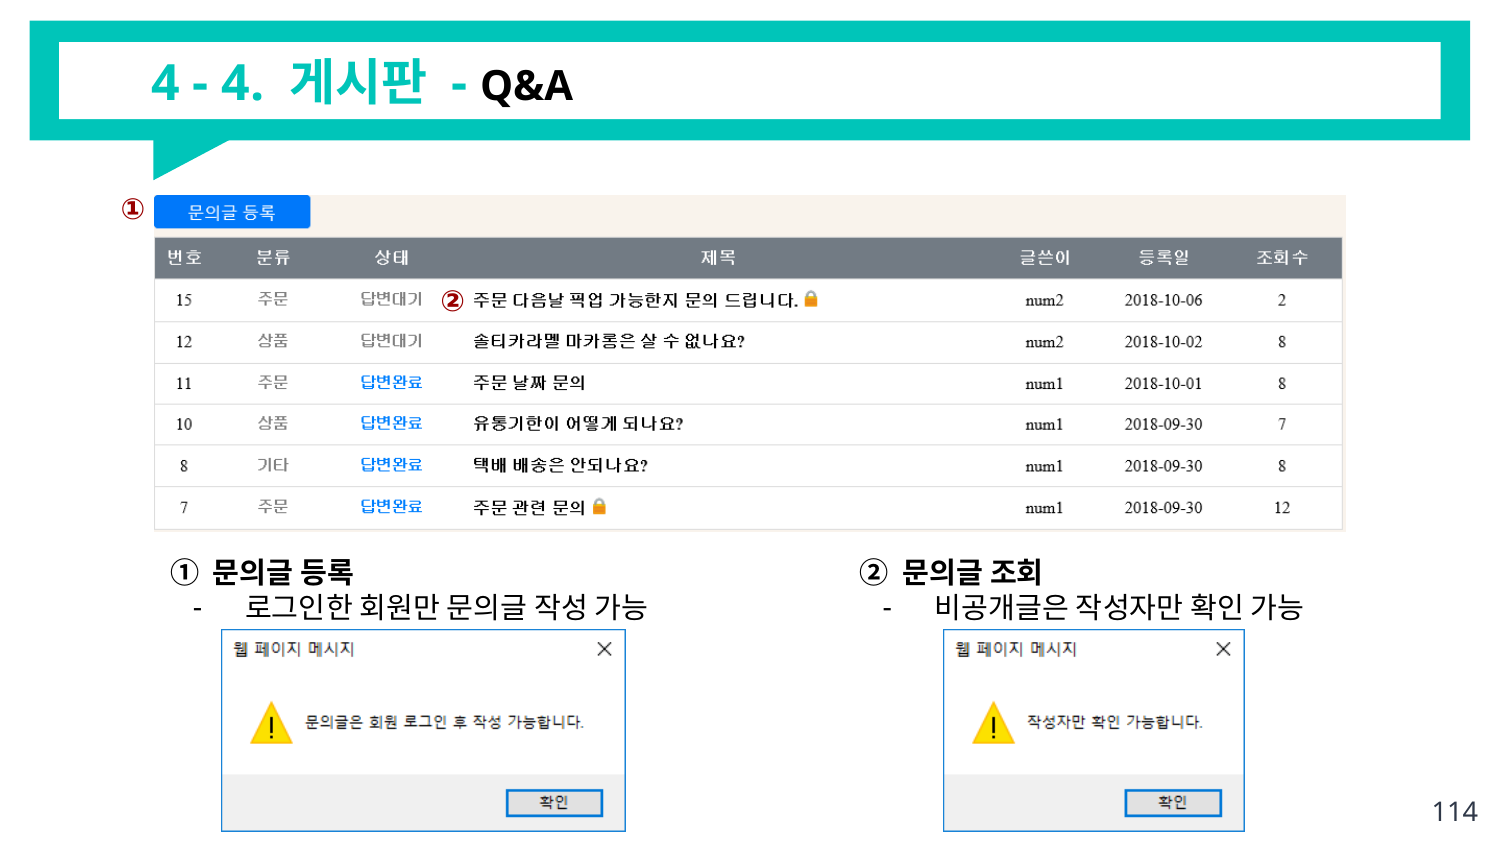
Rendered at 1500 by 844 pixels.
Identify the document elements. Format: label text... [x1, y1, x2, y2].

picture [221, 628, 627, 832]
text_box ① [105, 174, 594, 281]
picture [943, 628, 1245, 832]
text_box ① 문의글 등록 로그인한 회원만 문의글 작성 가능 [154, 539, 803, 645]
slide_number ‹#› [1410, 779, 1500, 844]
title 4 - 4. 게시판 - Q&A [136, 20, 1441, 141]
picture [154, 195, 1346, 533]
text_box ② 문의글 조회 비공개글은 작성자만 확인 가능 [844, 541, 1333, 645]
